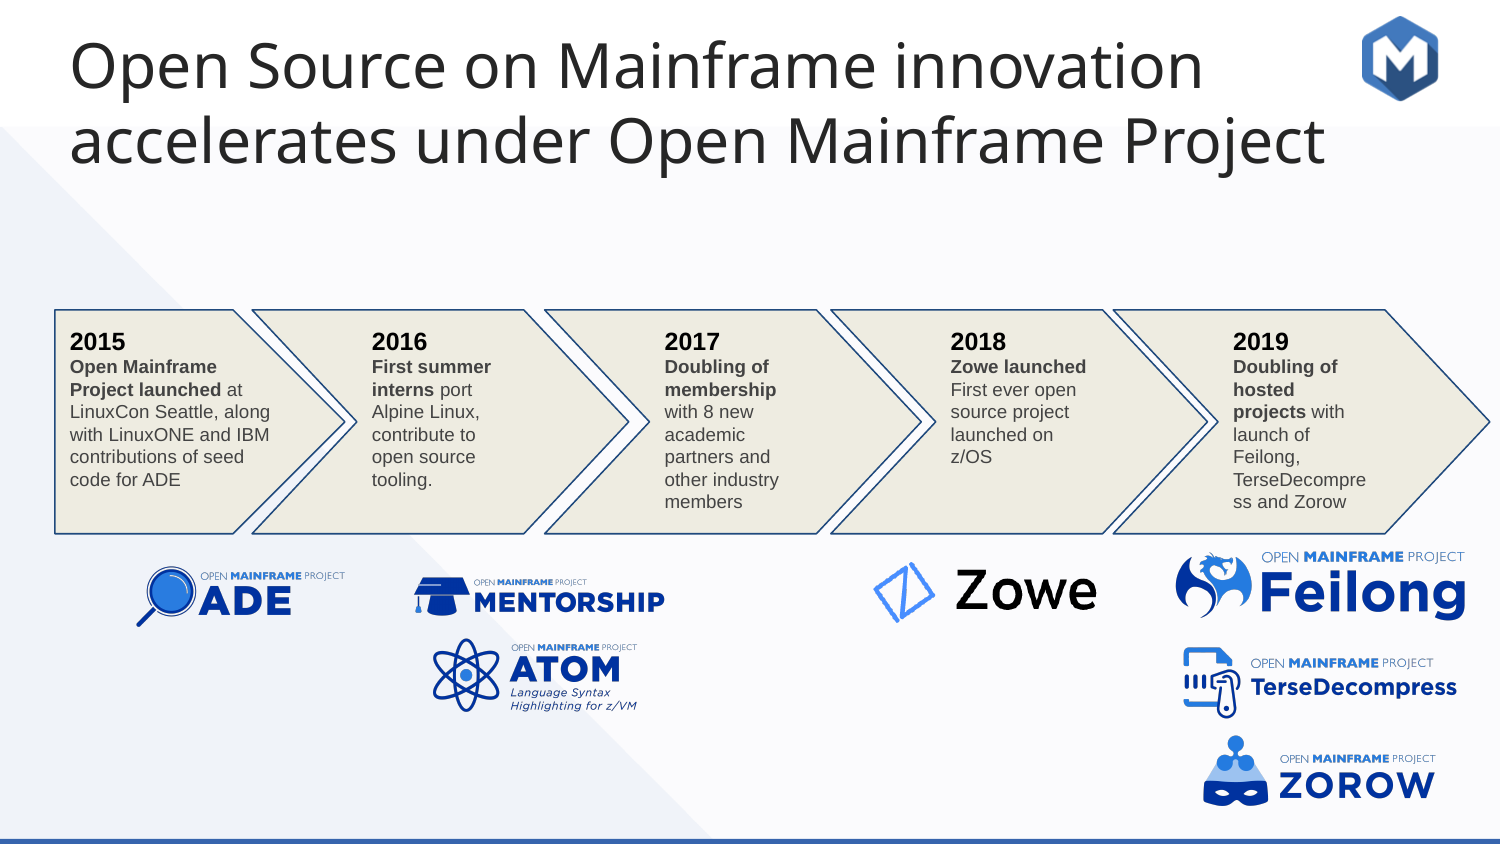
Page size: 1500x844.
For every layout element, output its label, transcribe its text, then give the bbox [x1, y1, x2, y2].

text_box 2019 Doubling of hosted projects with launch of Feilong, TerseDecompress and Zorow [1113, 309, 1490, 534]
picture [1177, 636, 1464, 721]
text_box 2018 Zowe launched First ever open source project launched on z/OS [830, 309, 1208, 534]
text_box 2016 First summer interns port Alpine Linux, contribute to open source tooling. [252, 309, 629, 534]
picture [1175, 549, 1466, 622]
picture [423, 631, 647, 721]
picture [868, 556, 1102, 627]
text_box 2015 Open Mainframe Project launched at LinuxCon Seattle, along with LinuxONE and IBM contributions of seed code for ADE [54, 309, 345, 534]
picture [1362, 16, 1440, 102]
picture [1197, 730, 1444, 820]
picture [129, 561, 352, 632]
picture [402, 571, 676, 622]
text_box 2017 Doubling of membership with 8 new academic partners and other industry members [544, 309, 922, 534]
title Open Source on Mainframe innovation accelerates under Open Mainframe Project [54, 26, 1350, 177]
